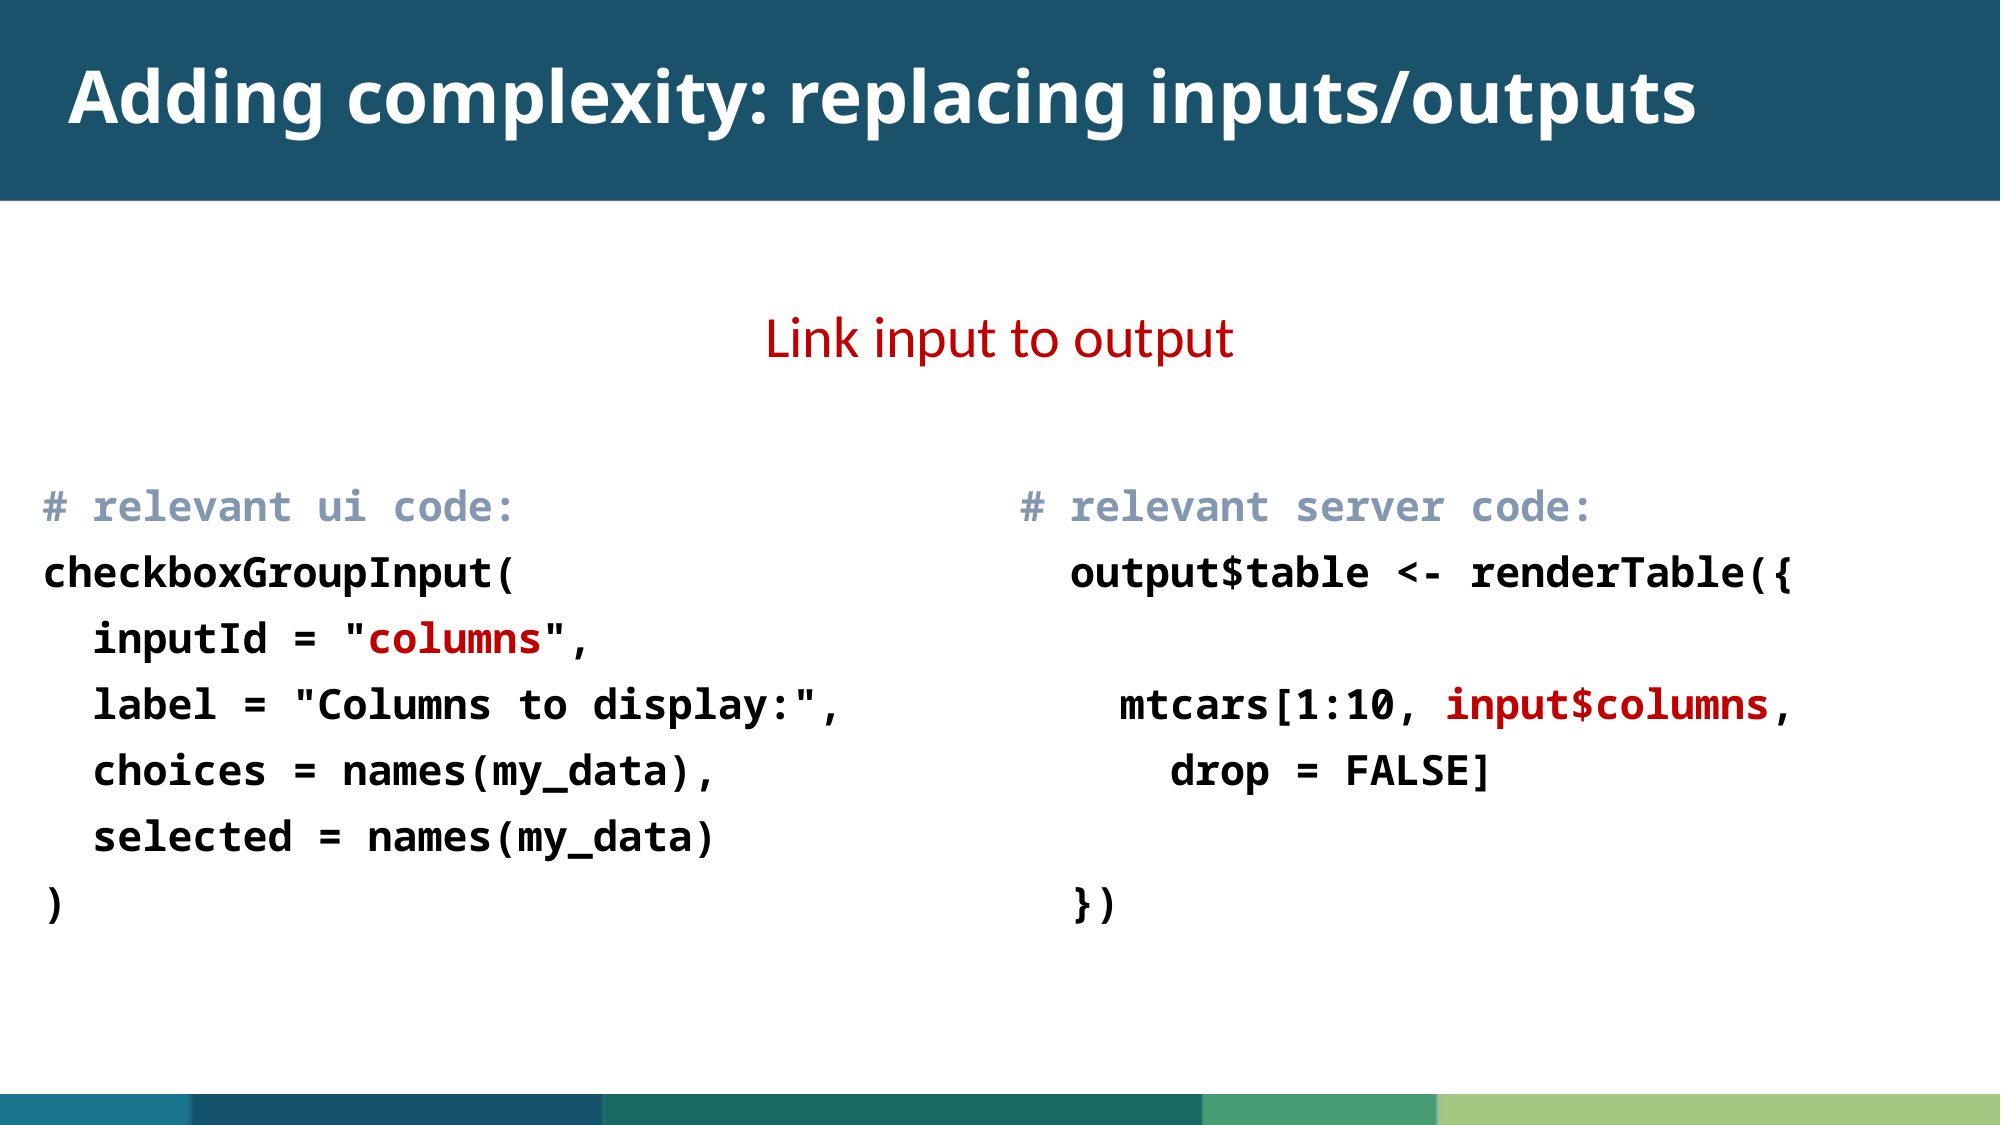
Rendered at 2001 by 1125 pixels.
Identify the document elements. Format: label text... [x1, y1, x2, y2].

text_box # relevant ui code: checkboxGroupInput( inputId = "columns", label = "Columns to display:", choices = names(my_data), selected = names(my_data) ) [27, 407, 935, 1031]
picture [0, 0, 2000, 203]
text_box # relevant server code: output$table <- renderTable({ mtcars[1:10, input$columns, drop = FALSE] }) [1005, 407, 2000, 1031]
picture [0, 1094, 2000, 1125]
list Link input to output [137, 299, 1863, 393]
